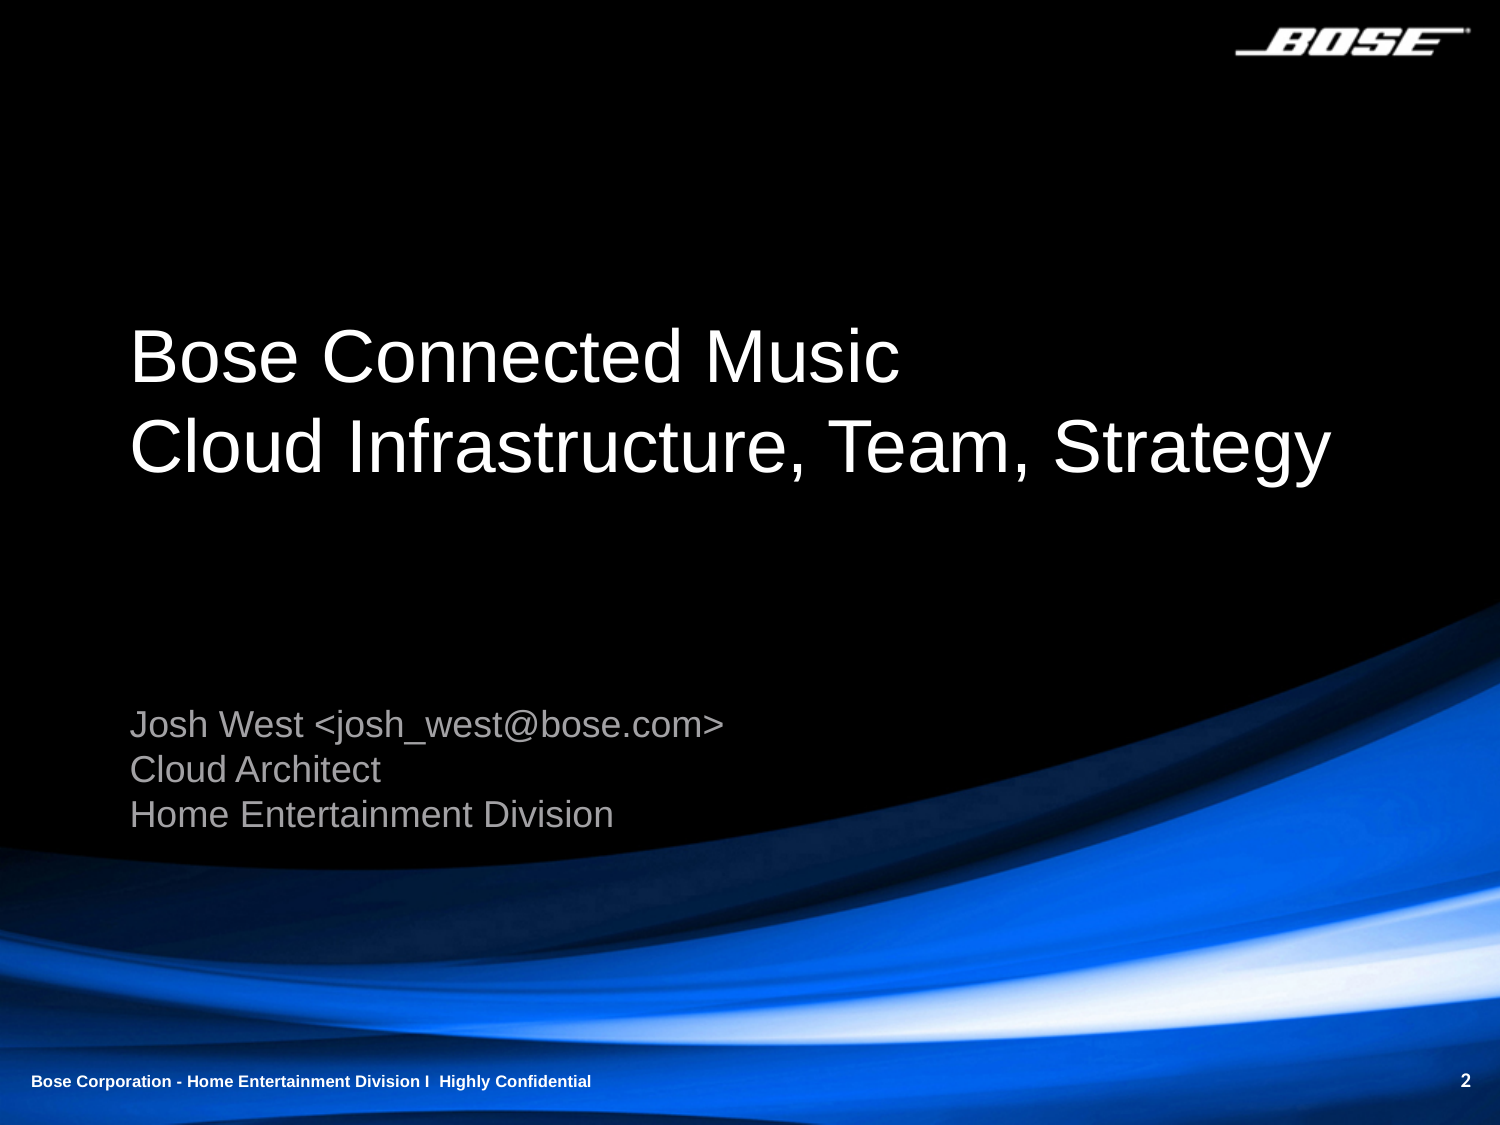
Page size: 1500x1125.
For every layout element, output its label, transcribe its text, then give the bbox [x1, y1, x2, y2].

picture [0, 0, 1500, 1125]
text_box Bose Connected Music Cloud Infrastructure, Team, Strategy [114, 300, 1375, 535]
text_box Josh West <josh_west@bose.com> Cloud Architect Home Entertainment Division [114, 619, 754, 843]
